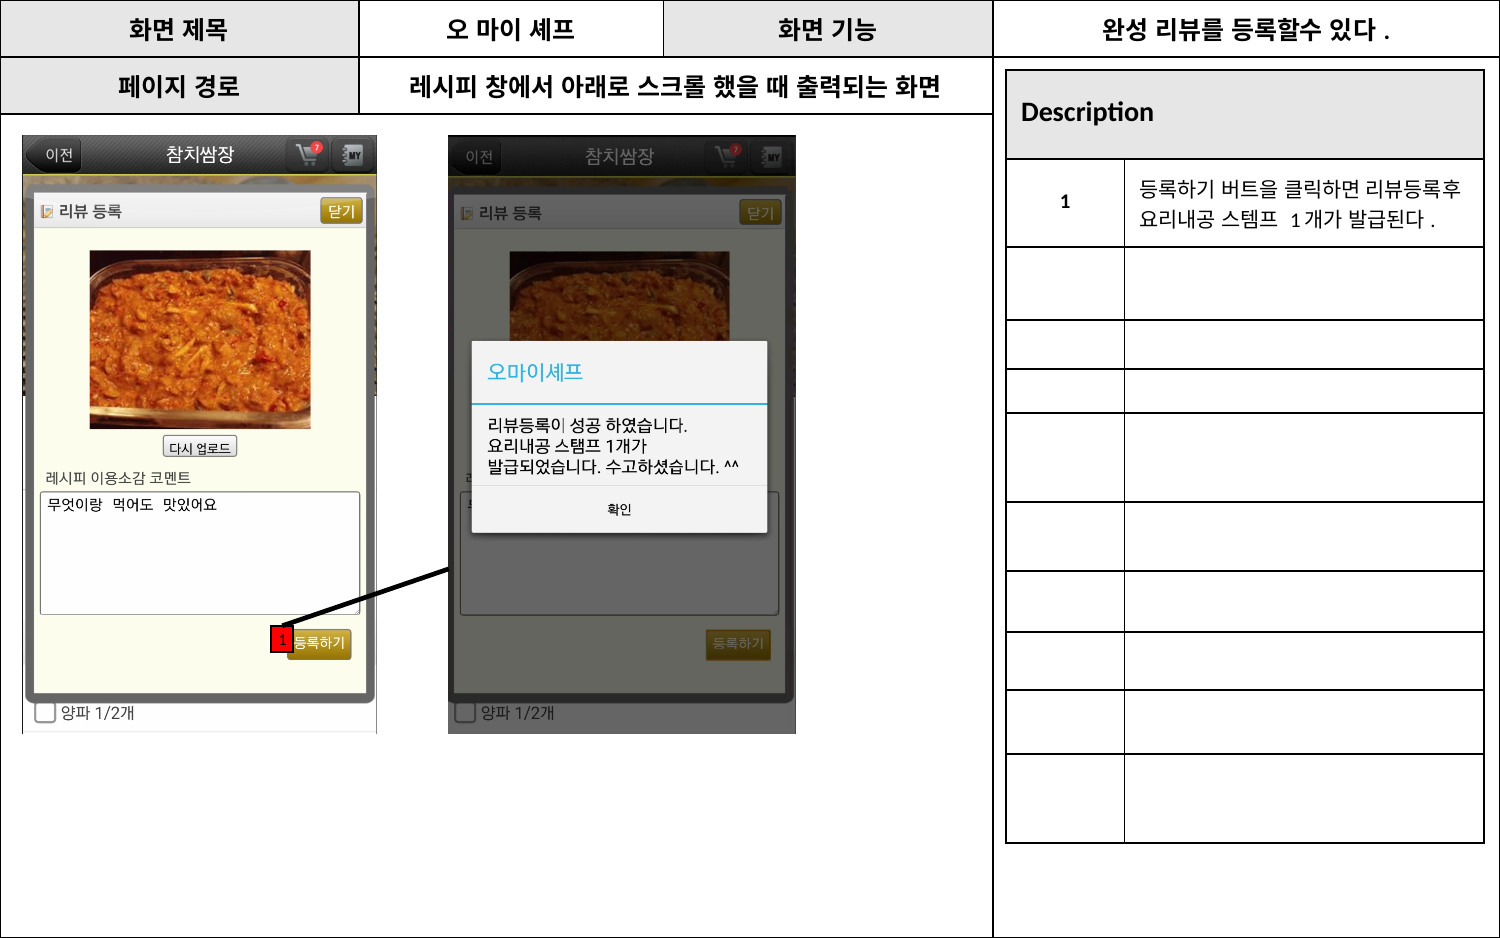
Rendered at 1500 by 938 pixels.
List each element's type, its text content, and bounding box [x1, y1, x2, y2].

picture [448, 134, 796, 734]
table_cell [1007, 572, 1124, 631]
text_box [282, 568, 449, 626]
table_cell [1007, 503, 1124, 570]
table_cell [1007, 633, 1124, 689]
table_cell [1, 115, 992, 937]
table_cell 레시피 창에서 아래로 스크롤 했을 때 출력되는 화면 [360, 58, 992, 113]
picture [22, 134, 377, 734]
table_cell [1007, 755, 1124, 842]
table_cell [994, 58, 1499, 937]
table_cell [1007, 414, 1124, 501]
table_cell [1007, 691, 1124, 753]
table_cell [1007, 248, 1124, 319]
table_cell [1125, 691, 1483, 753]
table_header 완성 리뷰를 등록할수 있다. [994, 1, 1499, 56]
table_cell [1125, 755, 1483, 842]
table_cell [1007, 370, 1124, 412]
table_header Description [1007, 71, 1483, 158]
table_cell [1125, 414, 1483, 501]
table_cell 페이지 경로 [1, 58, 358, 113]
table_header 오 마이 셰프 [360, 1, 663, 56]
table_cell [1125, 248, 1483, 319]
table_cell [1125, 572, 1483, 631]
table_header 화면 제목 [1, 1, 358, 56]
table_cell 등록하기 버트을 클릭하면 리뷰등록후 요리내공 스템프 1개가 발급된다. [1125, 160, 1483, 246]
table_header 화면 기능 [664, 1, 992, 56]
table_cell [1125, 321, 1483, 368]
table_cell [1007, 321, 1124, 368]
table_cell [1125, 633, 1483, 689]
table_cell 1 [1007, 160, 1124, 246]
table_cell [1125, 370, 1483, 412]
table_cell [1125, 503, 1483, 570]
